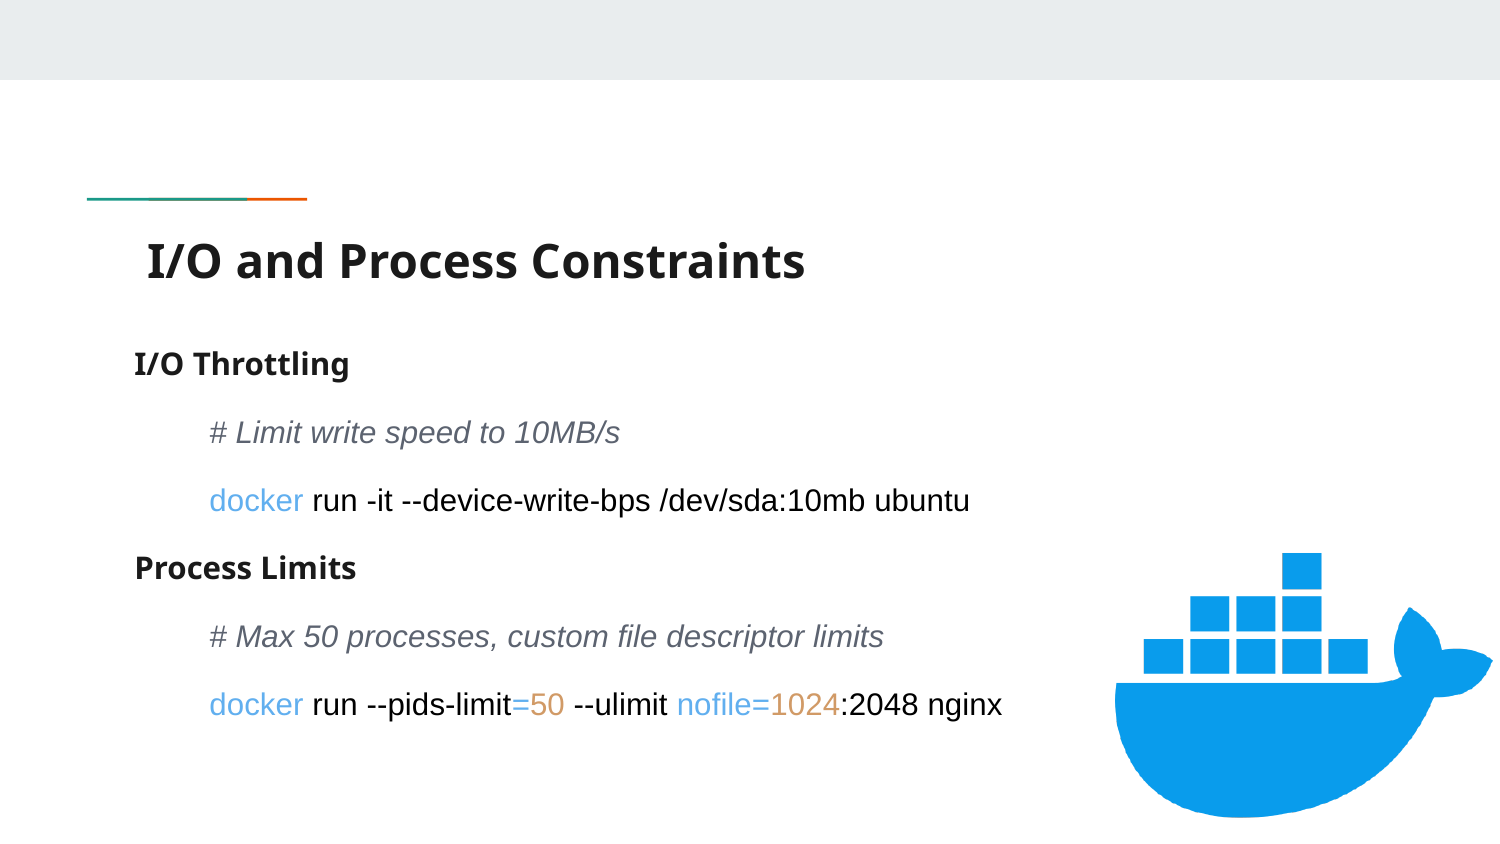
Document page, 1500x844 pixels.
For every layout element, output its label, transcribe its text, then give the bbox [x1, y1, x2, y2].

picture [1093, 474, 1500, 844]
list I/O Throttling # Limit write speed to 10MB/s docker run -it --device-write-bps /dev/sda:10mb ubuntu Process Limits # Max 50 processes, custom file descriptor limits docker run --pids-limit=50 --ulimit nofile=1024:2048 nginx [119, 323, 1381, 844]
title I/O and Process Constraints [119, 216, 1381, 305]
